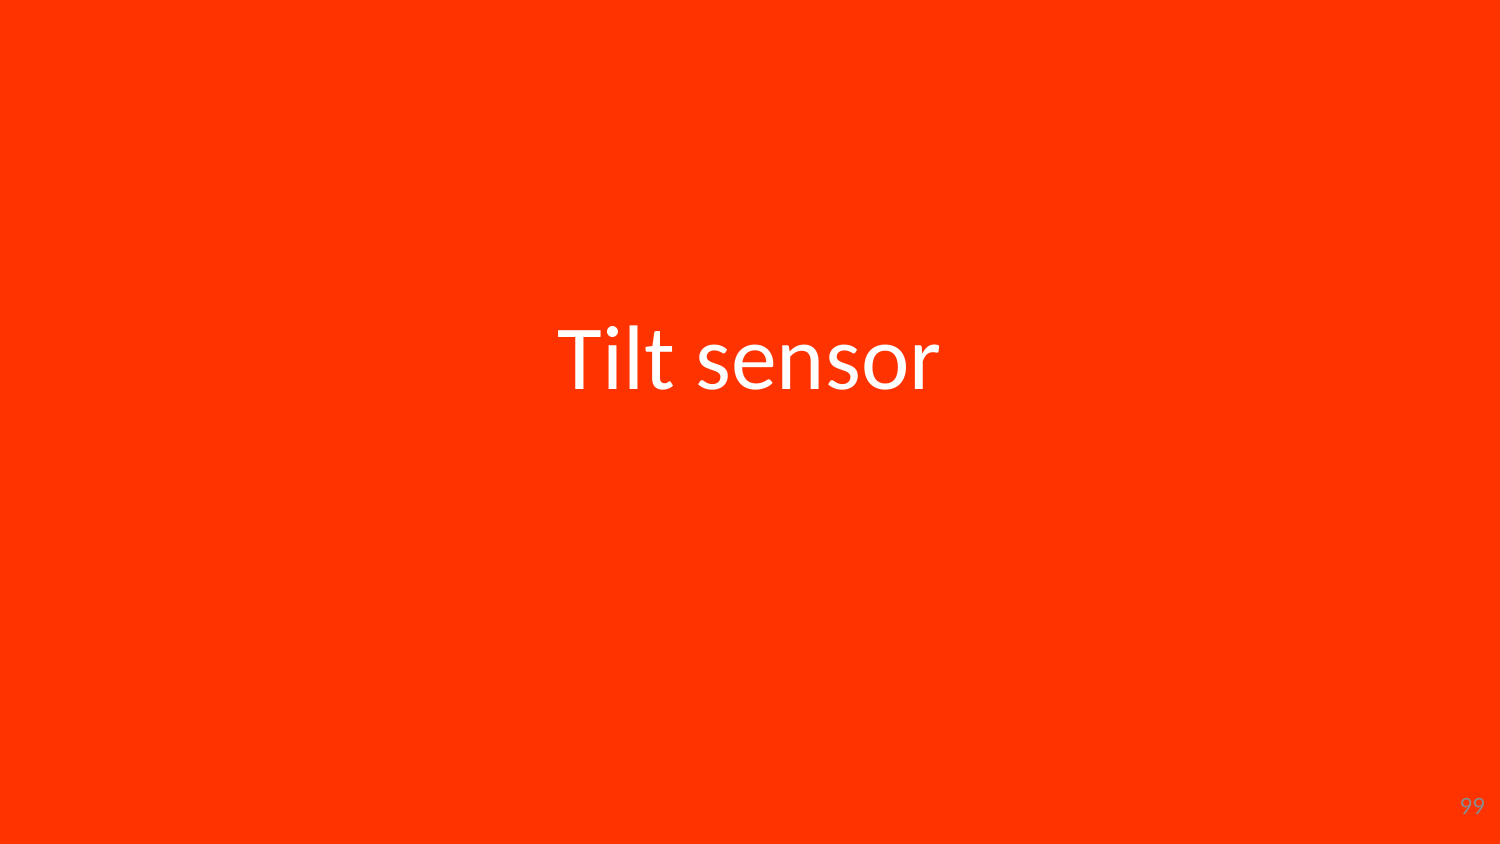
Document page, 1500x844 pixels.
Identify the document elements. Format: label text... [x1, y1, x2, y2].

slide_number 99 [1415, 782, 1500, 828]
title Tilt sensor [112, 262, 1388, 443]
